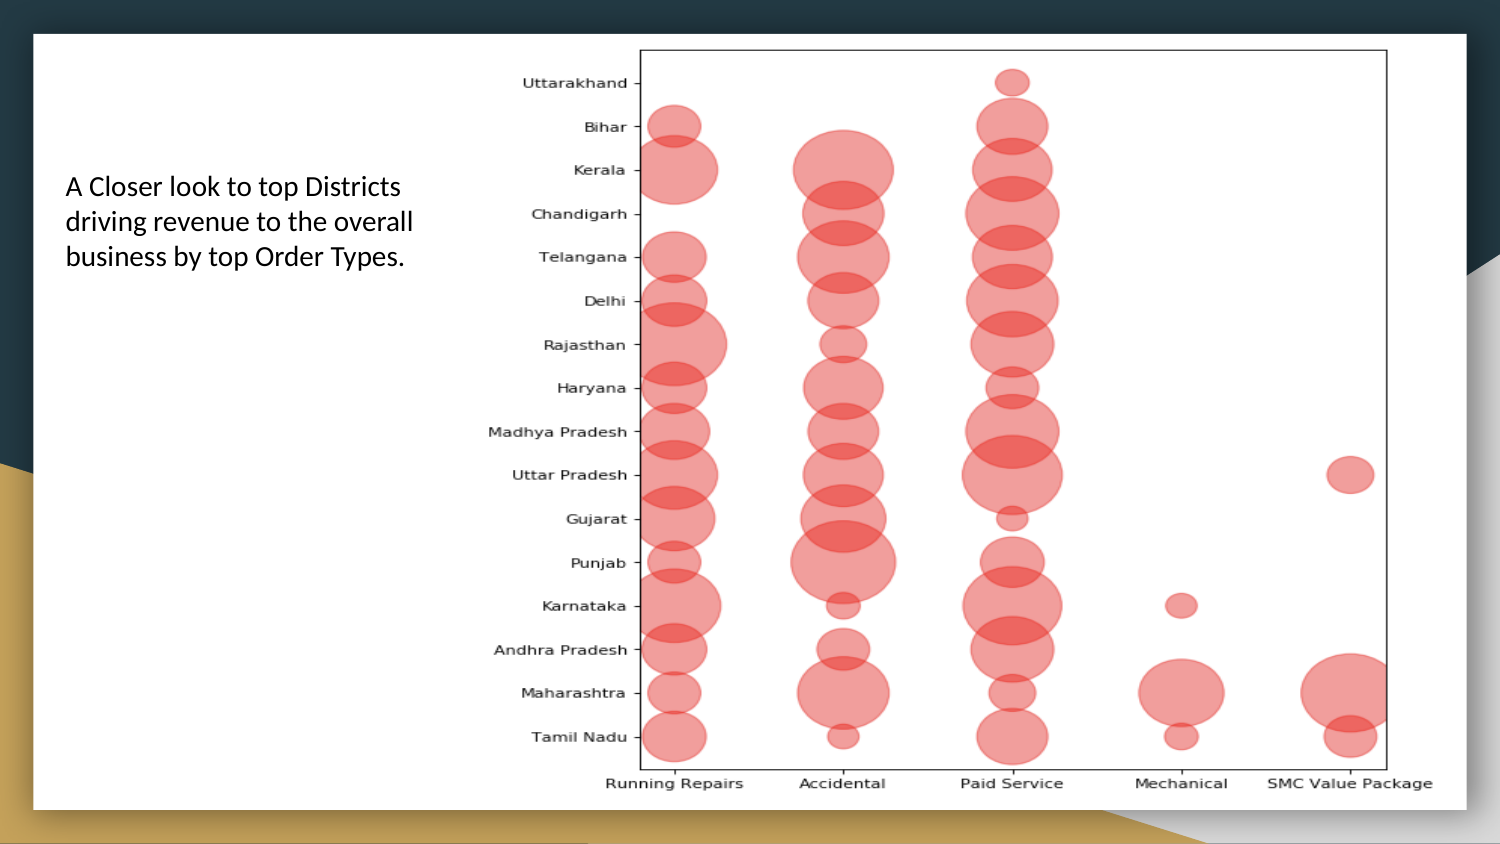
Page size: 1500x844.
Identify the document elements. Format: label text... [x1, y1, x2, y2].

text_box A Closer look to top Districts driving revenue to the overall business by top Order Types. [50, 152, 452, 364]
picture [470, 45, 1454, 799]
